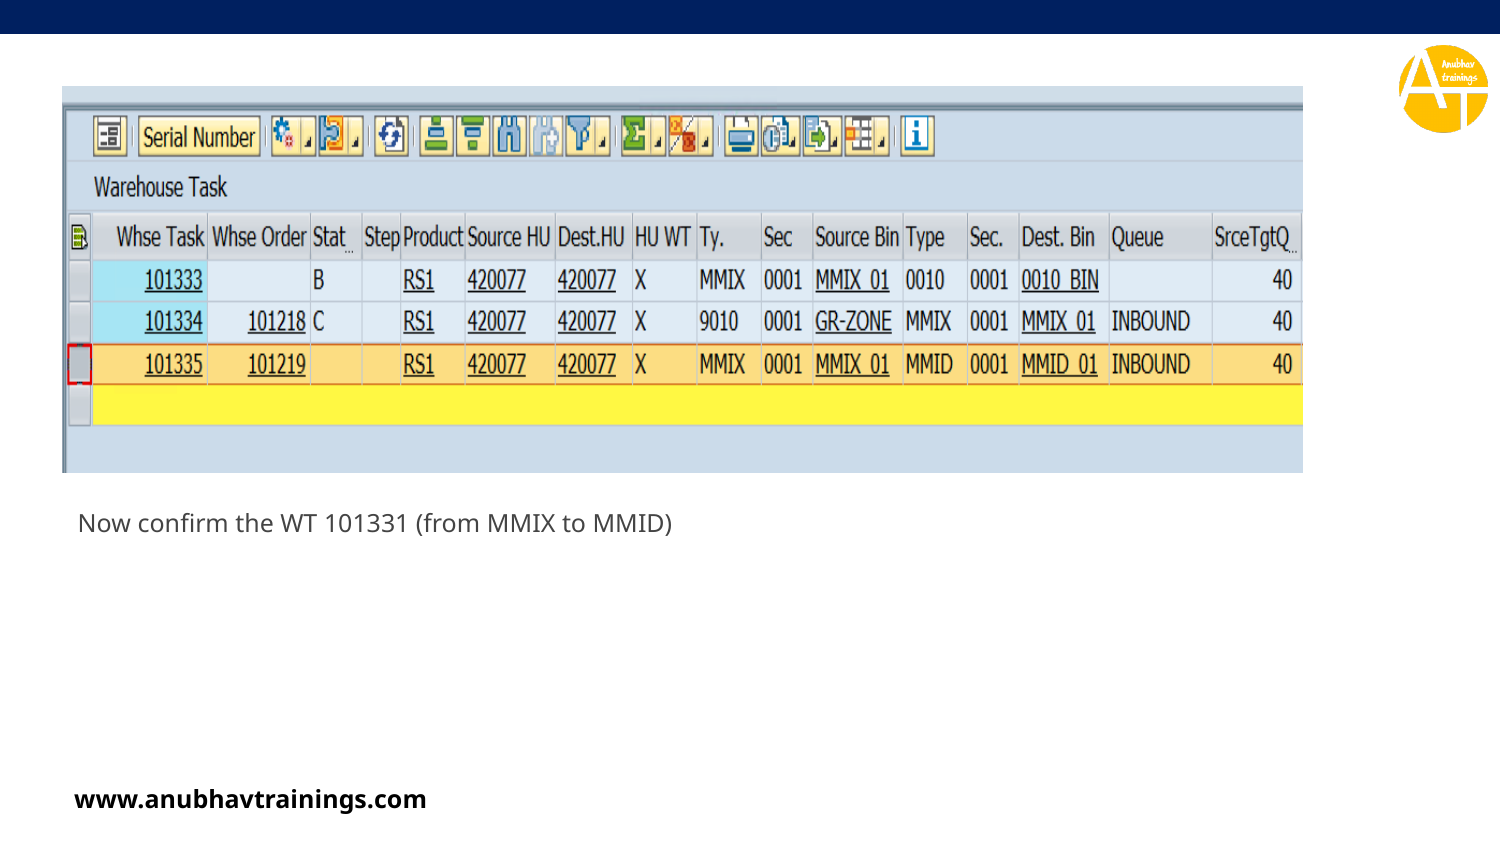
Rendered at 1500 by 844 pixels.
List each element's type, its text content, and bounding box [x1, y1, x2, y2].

text_box Now confirm the WT 101331 (from MMIX to MMID) [62, 490, 934, 553]
picture [1390, 39, 1493, 140]
picture [62, 86, 1303, 473]
text_box www.anubhavtrainings.com [13, 776, 489, 822]
